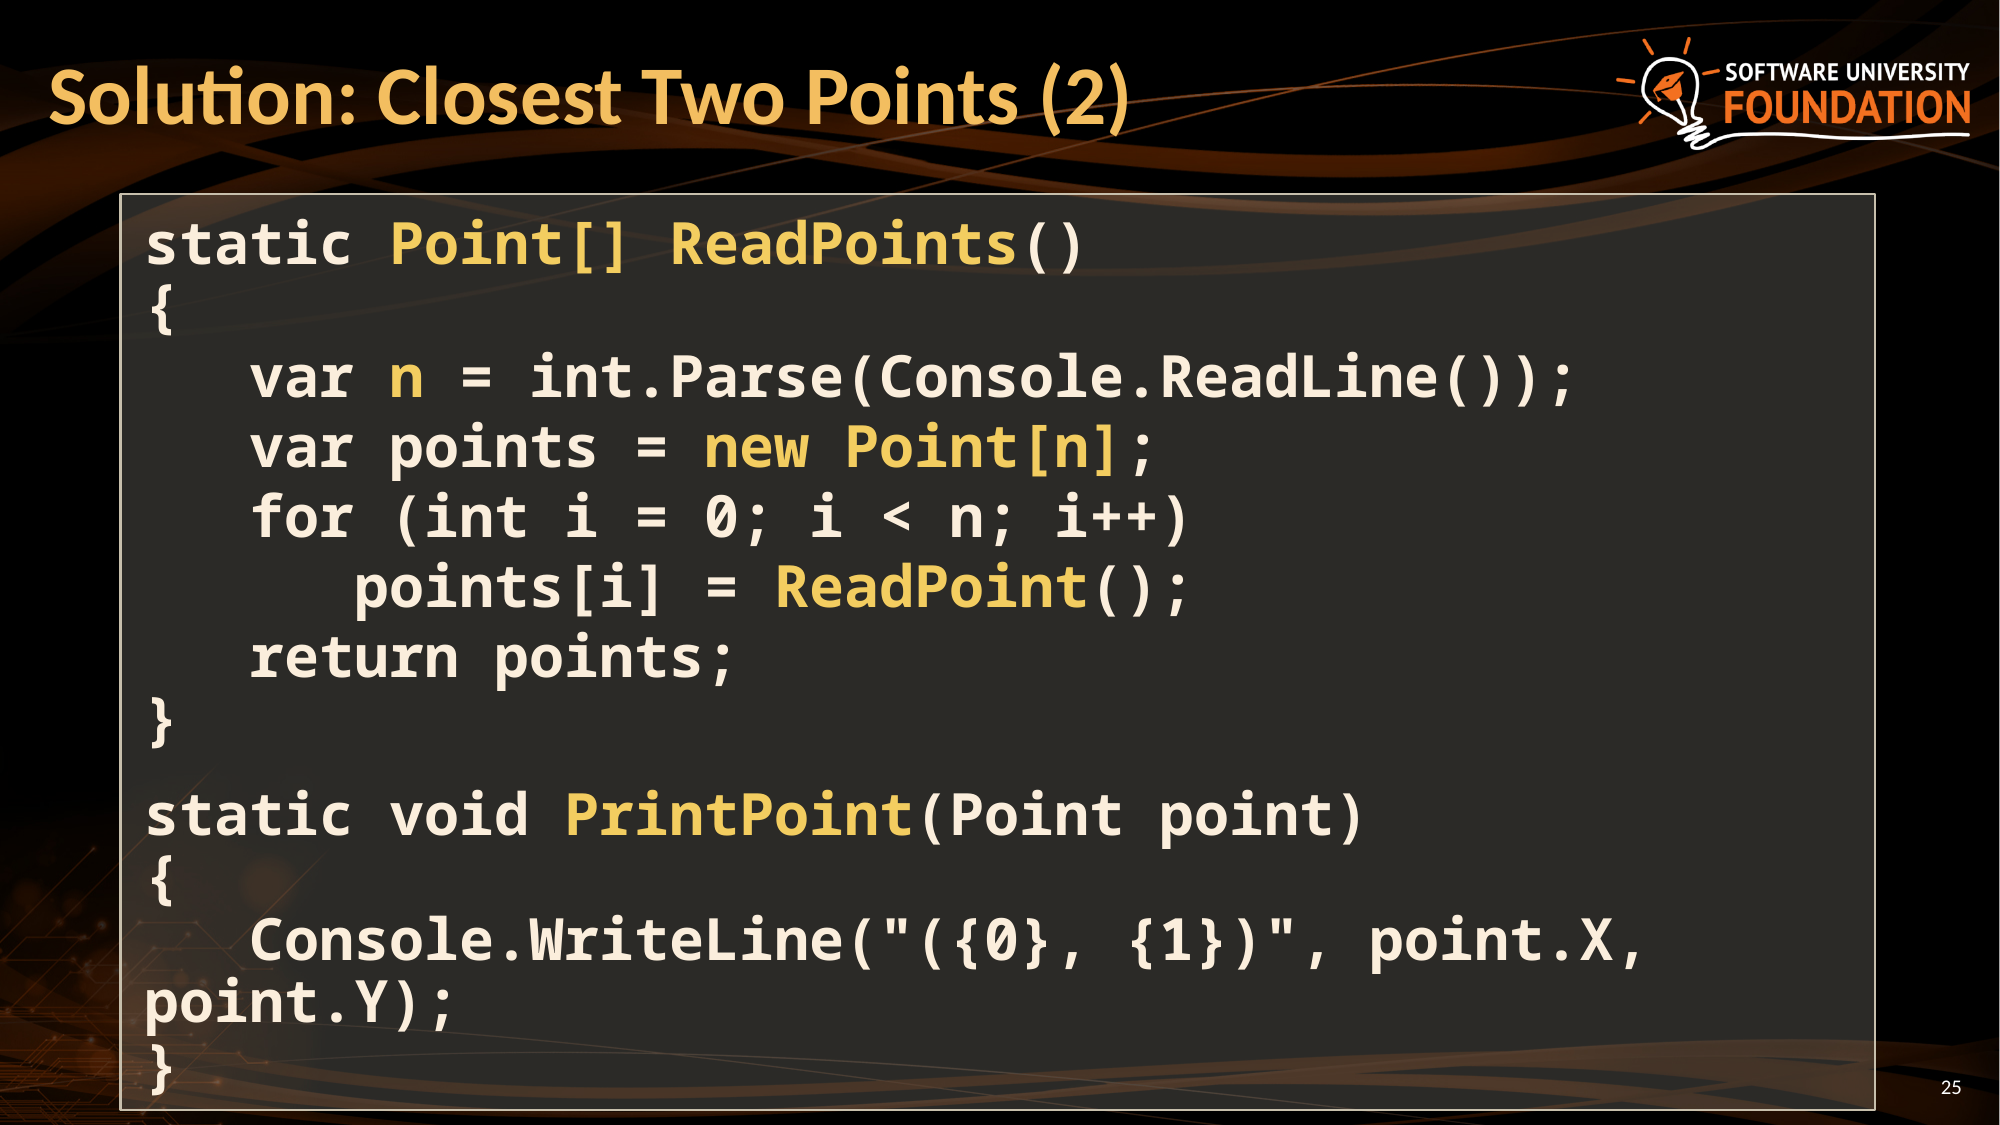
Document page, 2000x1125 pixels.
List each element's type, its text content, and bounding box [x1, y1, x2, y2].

title Solution: Closest Two Points (2) [30, 6, 1602, 189]
text_box static Point[] ReadPoints() { var n = int.Parse(Console.ReadLine()); var points = new Point[n]; for (int i = 0; i < n; i++) points[i] = ReadPoint(); return points; } static void PrintPoint(Point point) { Console.WriteLine("({0}, {1})", point.X, point.Y); } [120, 194, 1875, 1111]
picture [0, 0, 2000, 1125]
slide_number 25 [1897, 1070, 1968, 1103]
